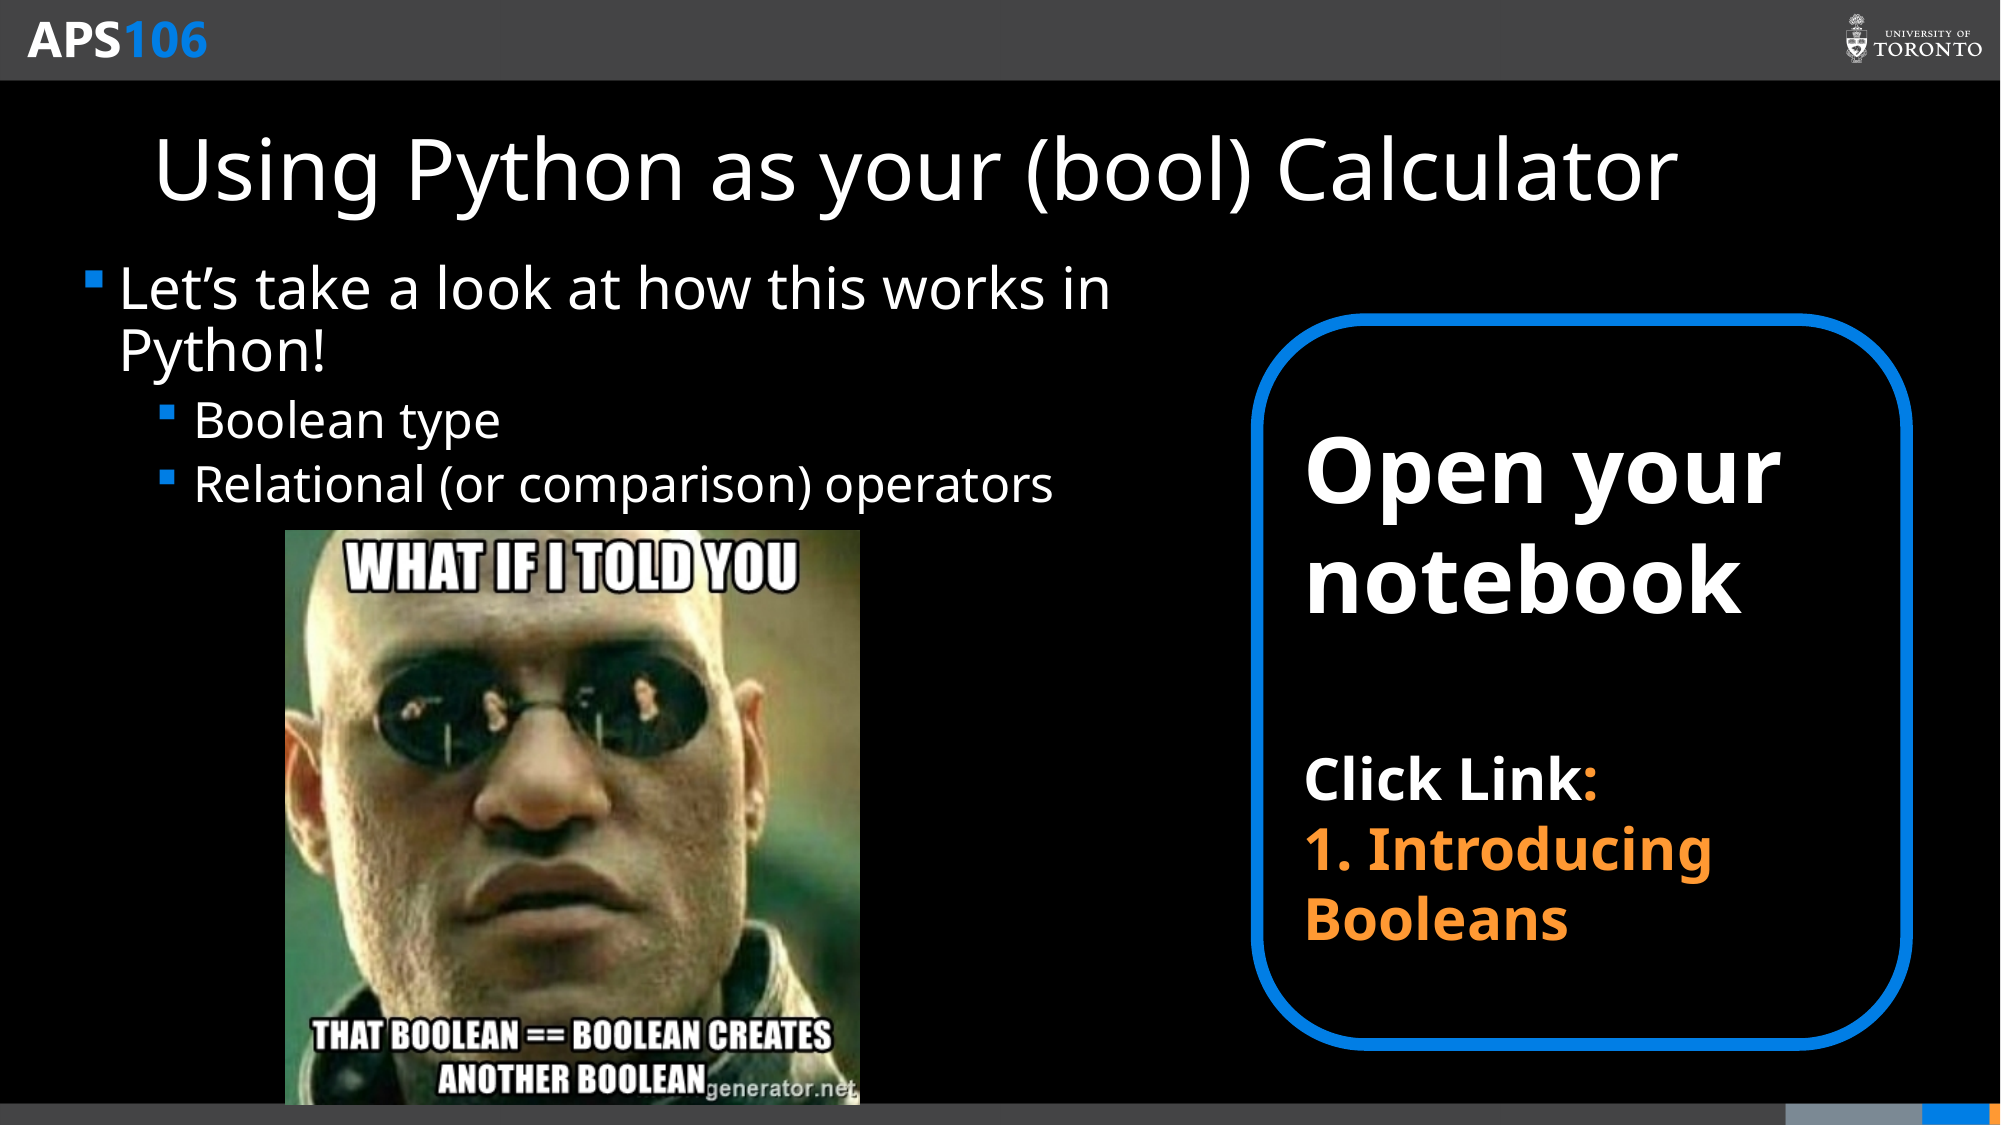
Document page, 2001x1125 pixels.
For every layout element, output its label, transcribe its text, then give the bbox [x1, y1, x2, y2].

picture [0, 0, 2001, 1125]
title Using Python as your (bool) Calculator [137, 119, 1863, 227]
text_box Open your notebook Click Link: 1. Introducing Booleans [1256, 318, 1908, 1046]
list Let’s take a look at how this works in Python! Boolean type Relational (or comparison) operators [65, 251, 1159, 1045]
